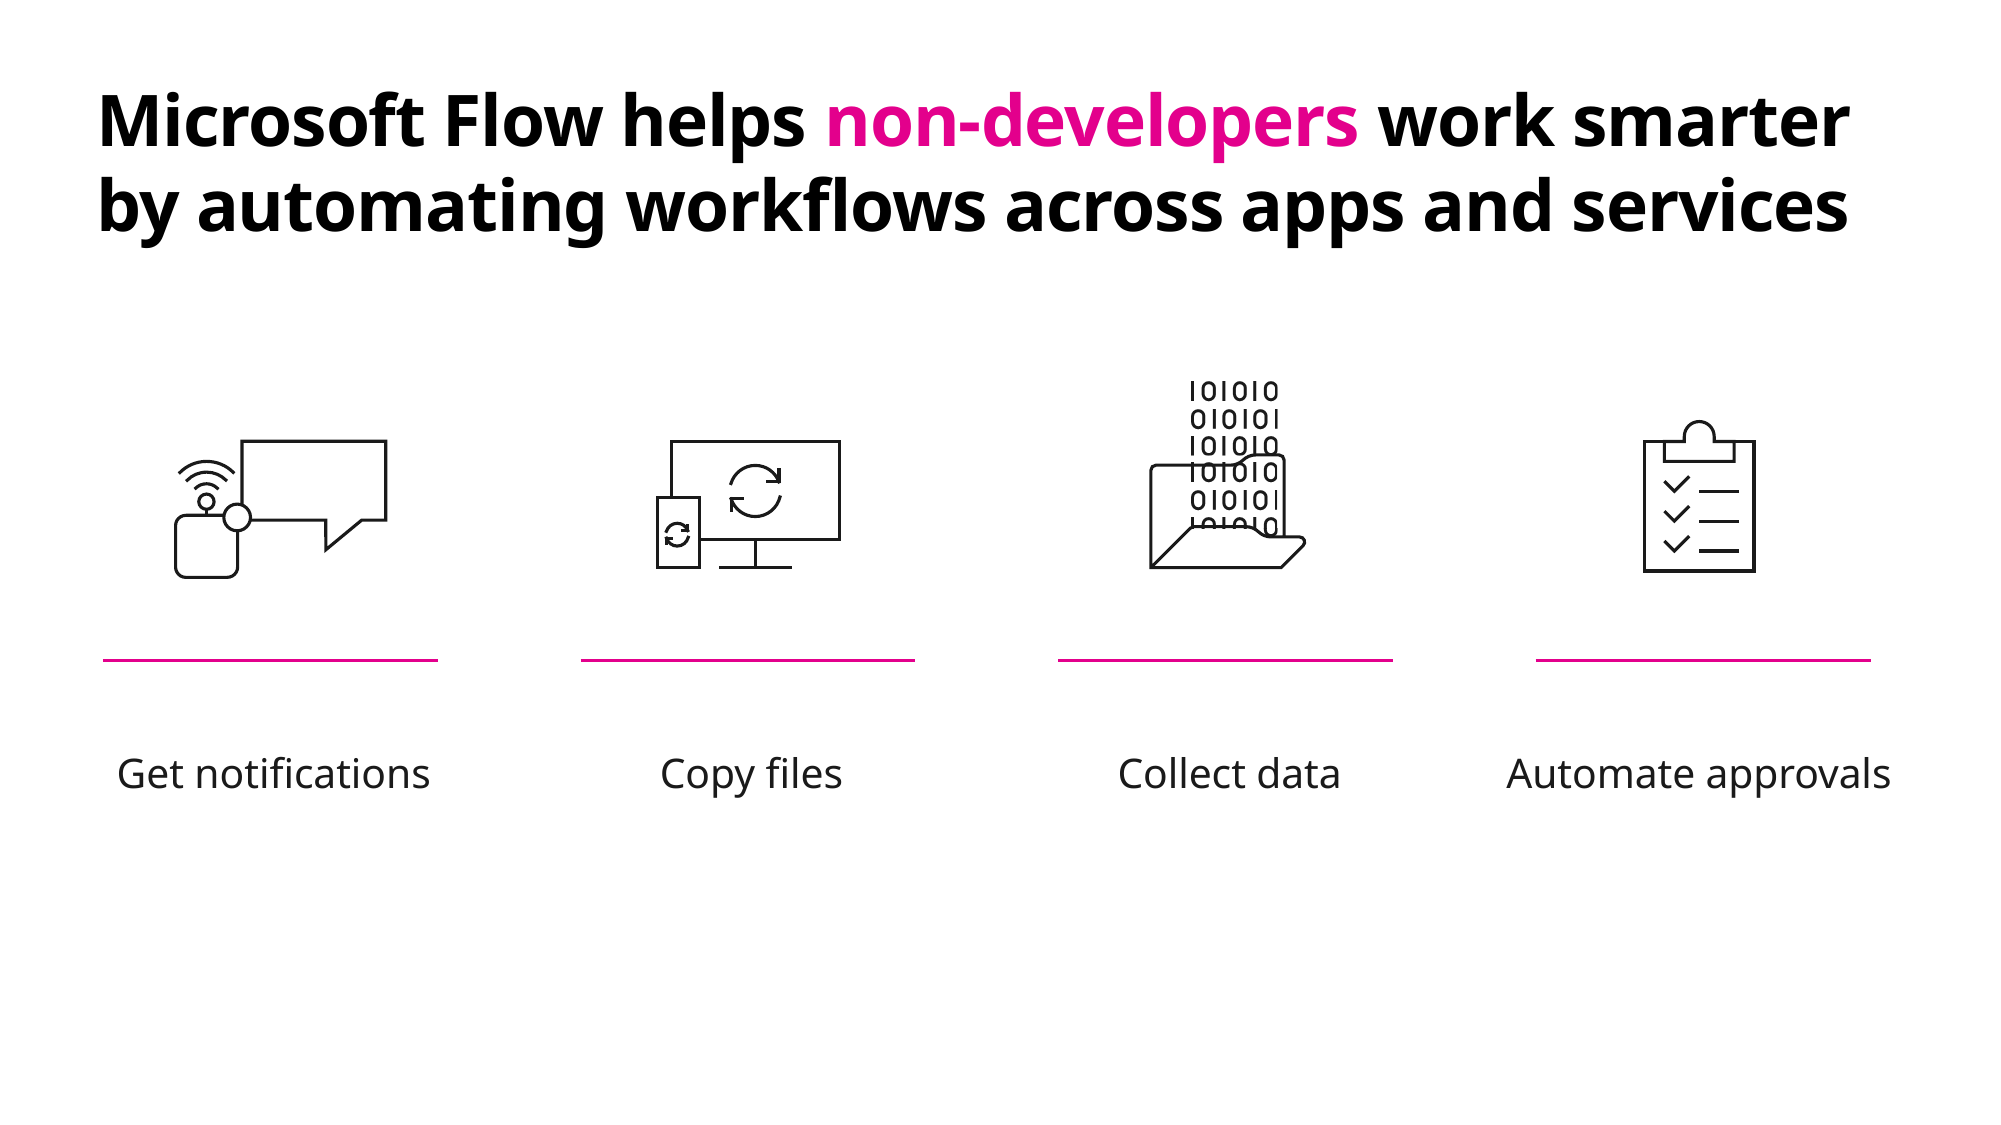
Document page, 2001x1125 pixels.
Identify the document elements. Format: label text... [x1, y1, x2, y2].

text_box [1494, 421, 1904, 805]
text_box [1057, 380, 1394, 805]
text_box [580, 440, 916, 805]
title Microsoft Flow helps non-developers work smarter by automating workflows across apps and services [96, 75, 1881, 257]
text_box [102, 440, 445, 805]
